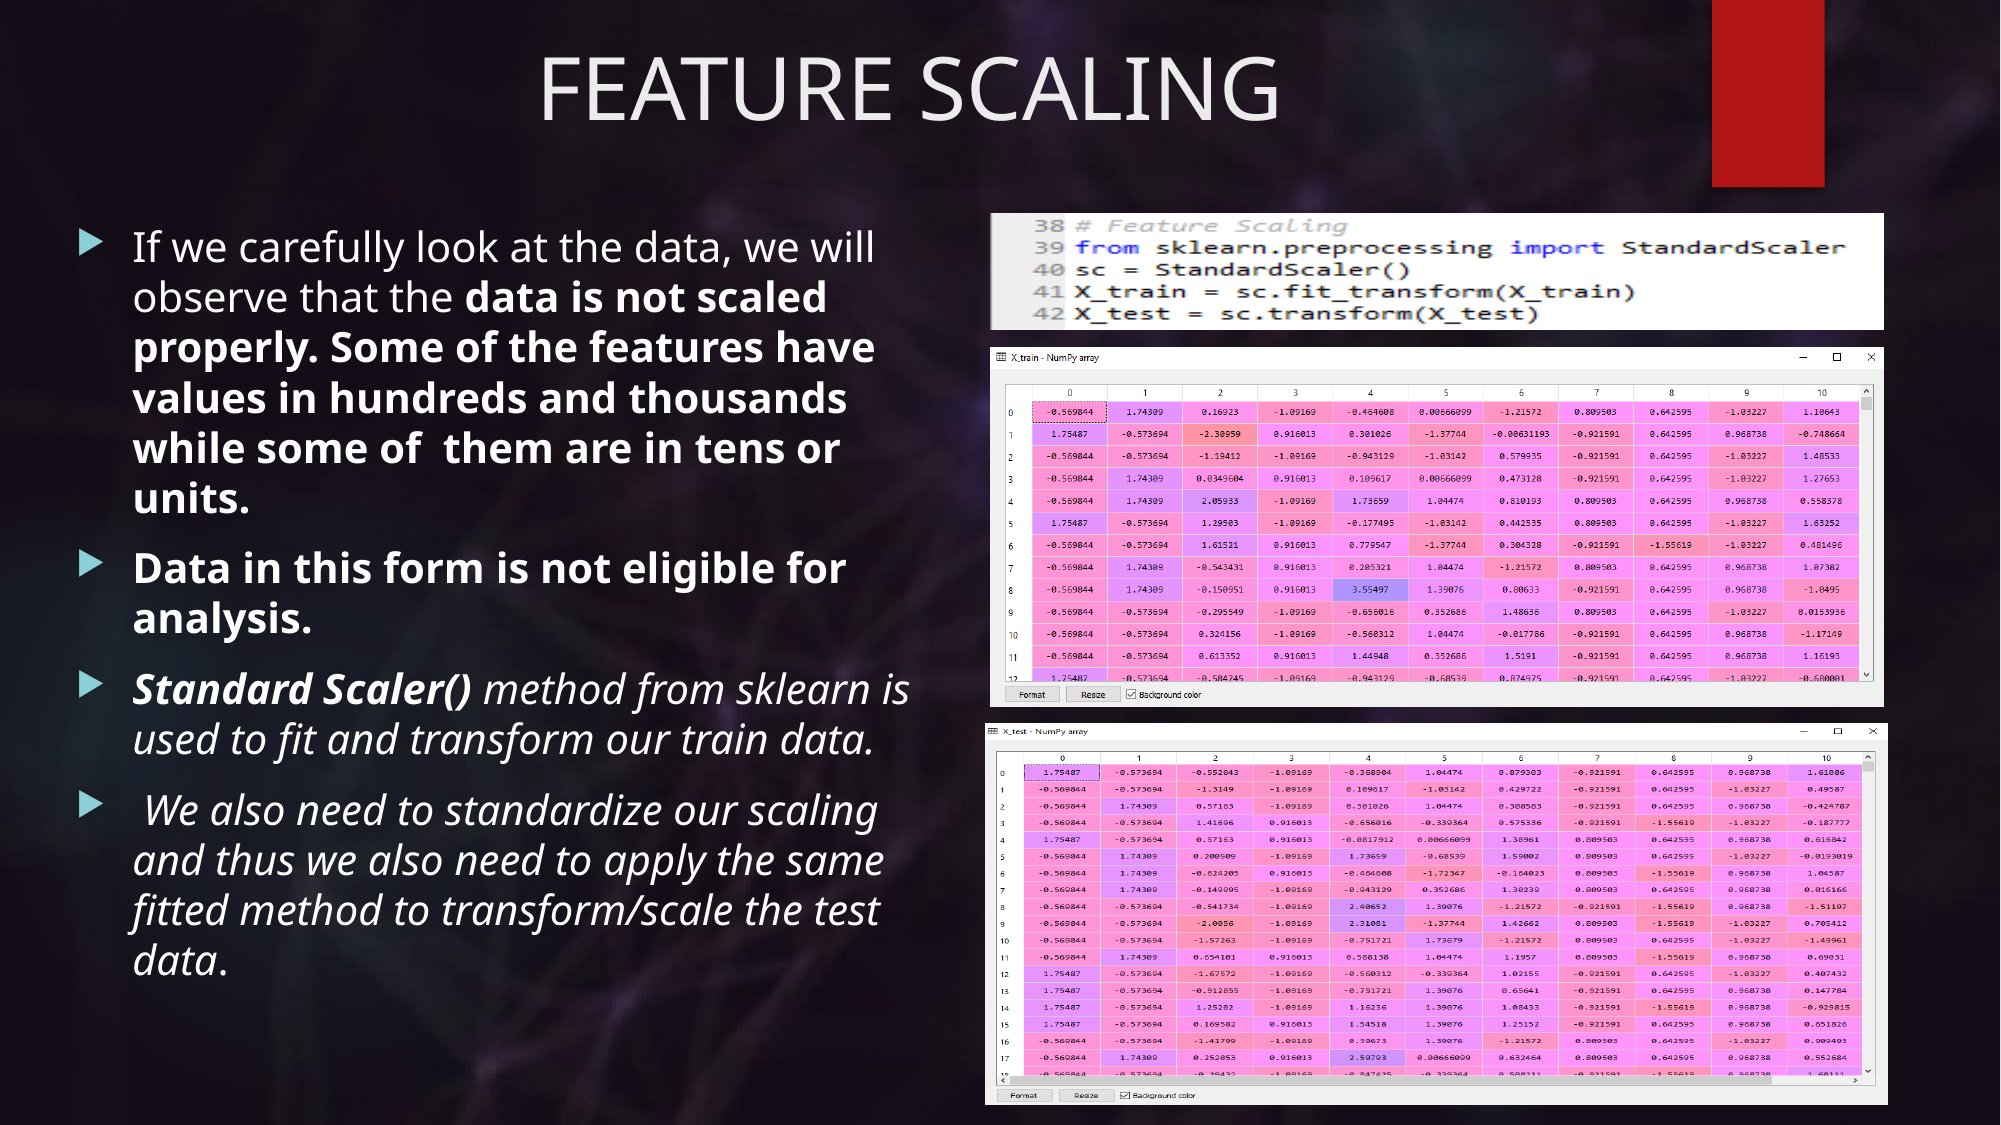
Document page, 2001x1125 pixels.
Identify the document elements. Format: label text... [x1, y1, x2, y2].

title FEATURE SCALING [157, 25, 1663, 175]
picture [0, 0, 2001, 1125]
list If we carefully look at the data, we will observe that the data is not scaled properly. Some of the features have values in hundreds and thousands while some of them are in tens or units. Data in this form is not eligible for analysis. Standard Scaler() method from sklearn is used to fit and transform our train data. We also need to standardize our scaling and thus we also need to apply the same fitted method to transform/scale the test data. [61, 213, 944, 1076]
